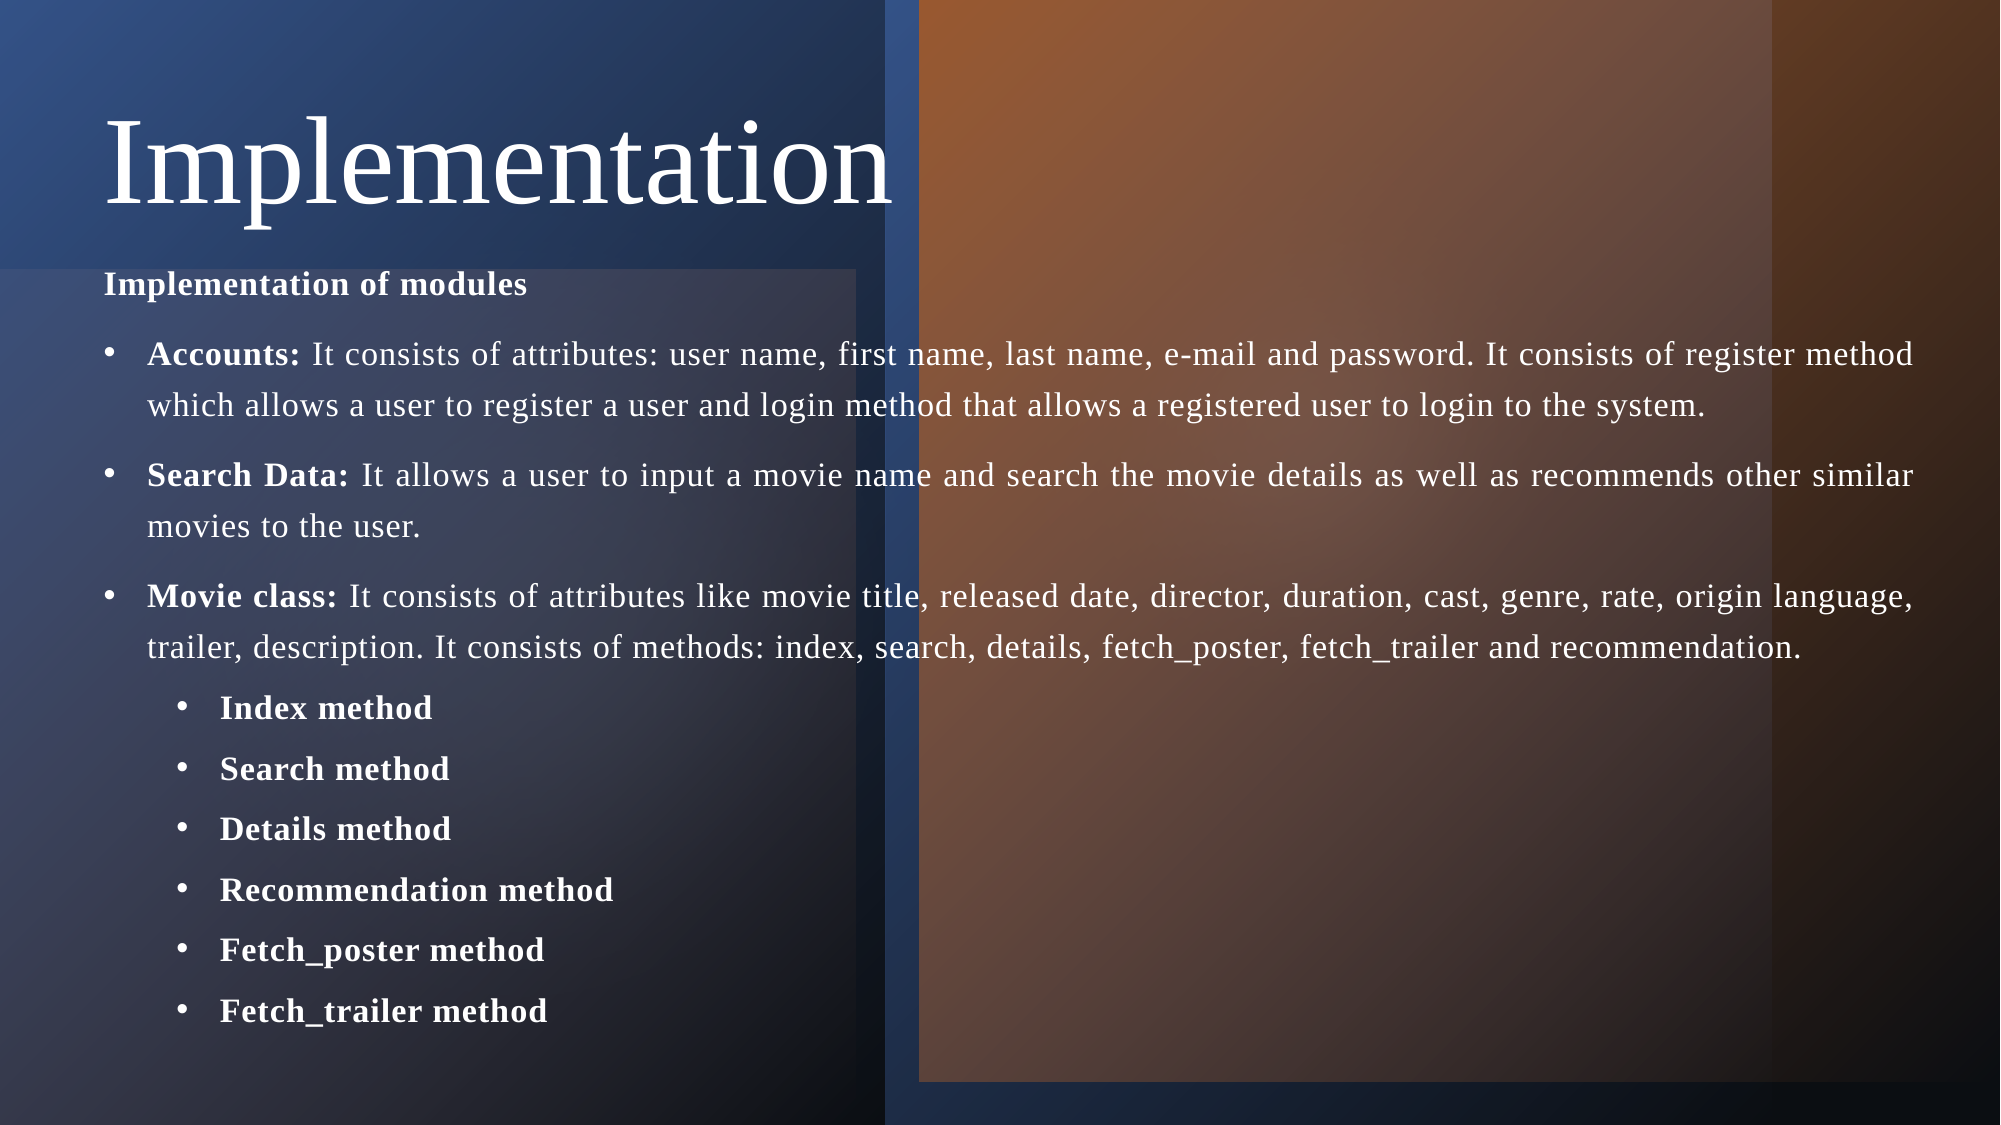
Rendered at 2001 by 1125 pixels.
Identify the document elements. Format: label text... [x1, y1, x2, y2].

list Implementation of modules Accounts: It consists of attributes: user name, first name, last name, e-mail and password. It consists of register method which allows a user to register a user and login method that allows a registered user to login to the system. Search Data: It allows a user to input a movie name and search the movie details as well as recommends other similar movies to the user. Movie class: It consists of attributes like movie title, released date, director, duration, cast, genre, rate, origin language, trailer, description. It consists of methods: index, search, details, fetch_poster, fetch_trailer and recommendation. Index method Search method Details method Recommendation method Fetch_poster method Fetch_trailer method [88, 243, 1932, 1072]
title Implementation [88, 88, 1770, 243]
